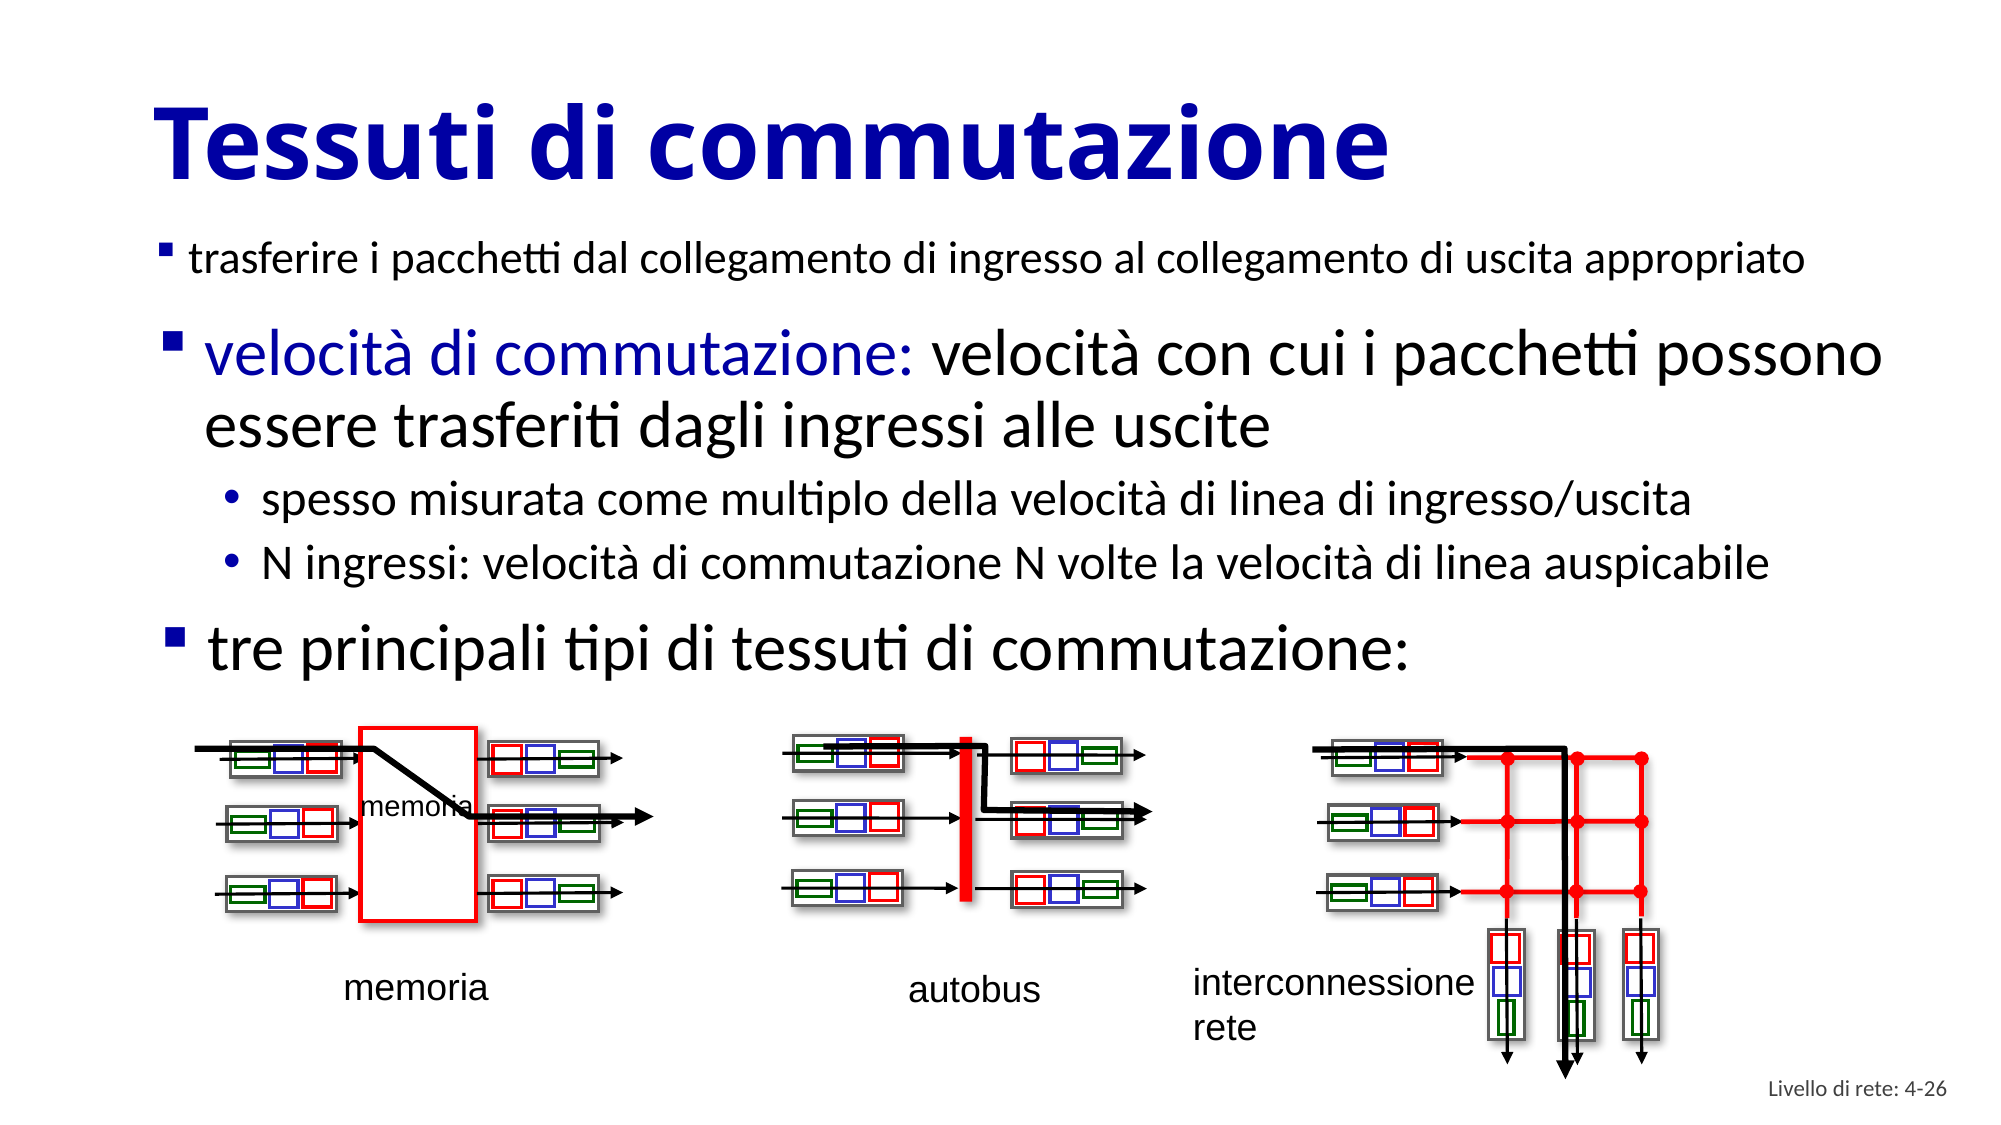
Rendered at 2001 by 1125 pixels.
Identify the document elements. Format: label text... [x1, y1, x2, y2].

text_box velocità di commutazione: velocità con cui i pacchetti possono essere trasferiti dagli ingressi alle uscite spesso misurata come multiplo della velocità di linea di ingresso/uscita N ingressi: velocità di commutazione N volte la velocità di linea auspicabile [132, 309, 1943, 691]
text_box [975, 871, 1147, 908]
text_box tre principali tipi di tessuti di commutazione: [134, 605, 1945, 713]
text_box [194, 728, 654, 1016]
text_box [1147, 808, 1153, 815]
slide_number Livello di rete: 4- 25 [1512, 1056, 1963, 1117]
text_box autobus [893, 957, 1056, 1017]
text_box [976, 738, 1146, 774]
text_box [782, 735, 962, 771]
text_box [781, 870, 959, 906]
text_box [975, 802, 1147, 839]
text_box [782, 800, 962, 836]
text_box [947, 745, 1105, 802]
list trasferire i pacchetti dal collegamento di ingresso al collegamento di uscita appropriato [133, 226, 1944, 331]
title Tessuti di commutazione [137, 74, 1863, 221]
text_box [1190, 740, 1659, 1080]
